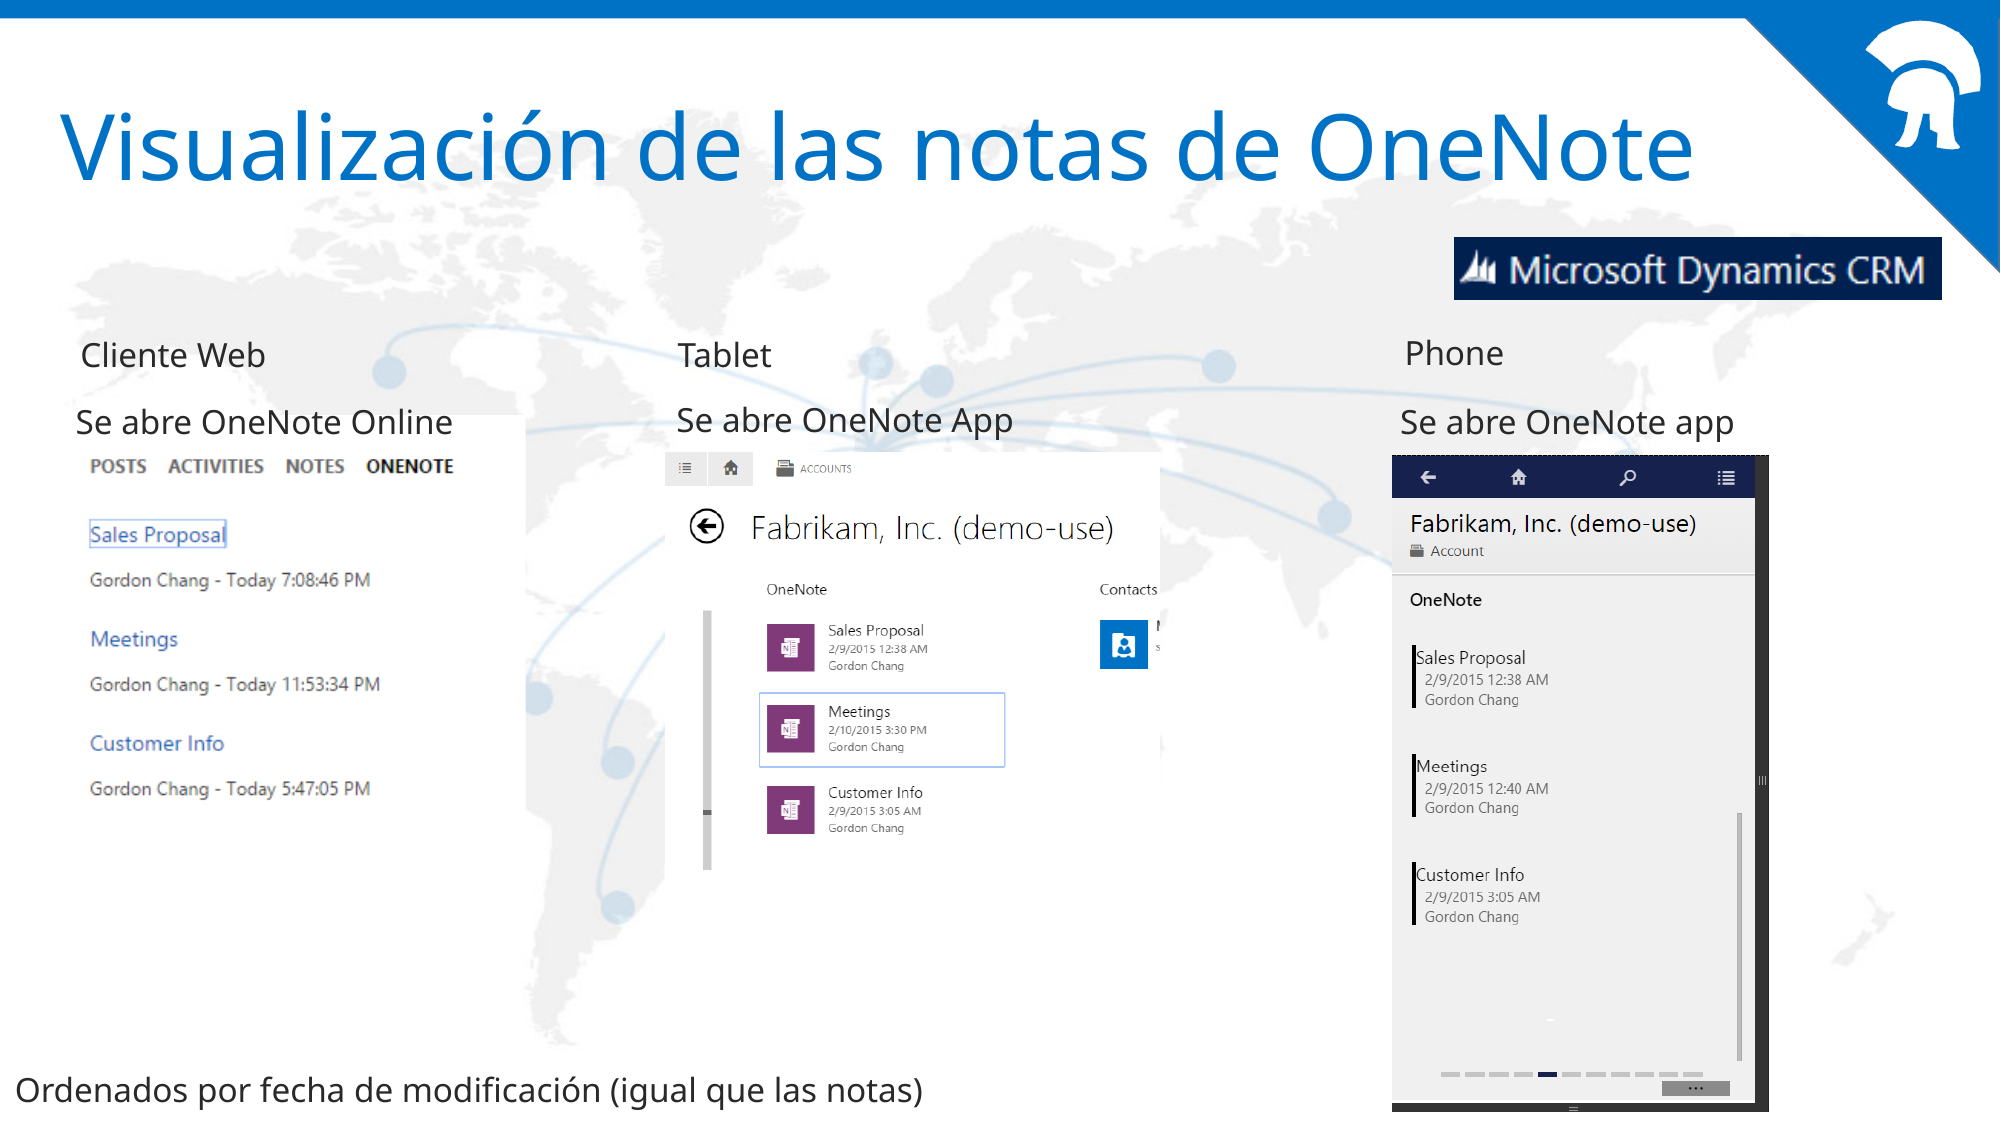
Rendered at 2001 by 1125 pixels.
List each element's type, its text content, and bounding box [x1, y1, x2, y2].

text_box Cliente Web [65, 318, 282, 386]
title Visualización de las notas de OneNote [45, 42, 1863, 260]
text_box Se abre OneNote App [661, 384, 1030, 455]
text_box Phone [1389, 317, 1520, 386]
text_box Tablet [662, 318, 787, 384]
text_box Ordenados por fecha de modificación (igual que las notas) [0, 1054, 940, 1125]
text_box Se abre OneNote Online [60, 386, 469, 456]
text_box Se abre OneNote app [1385, 386, 1751, 457]
picture [0, 0, 2001, 1125]
